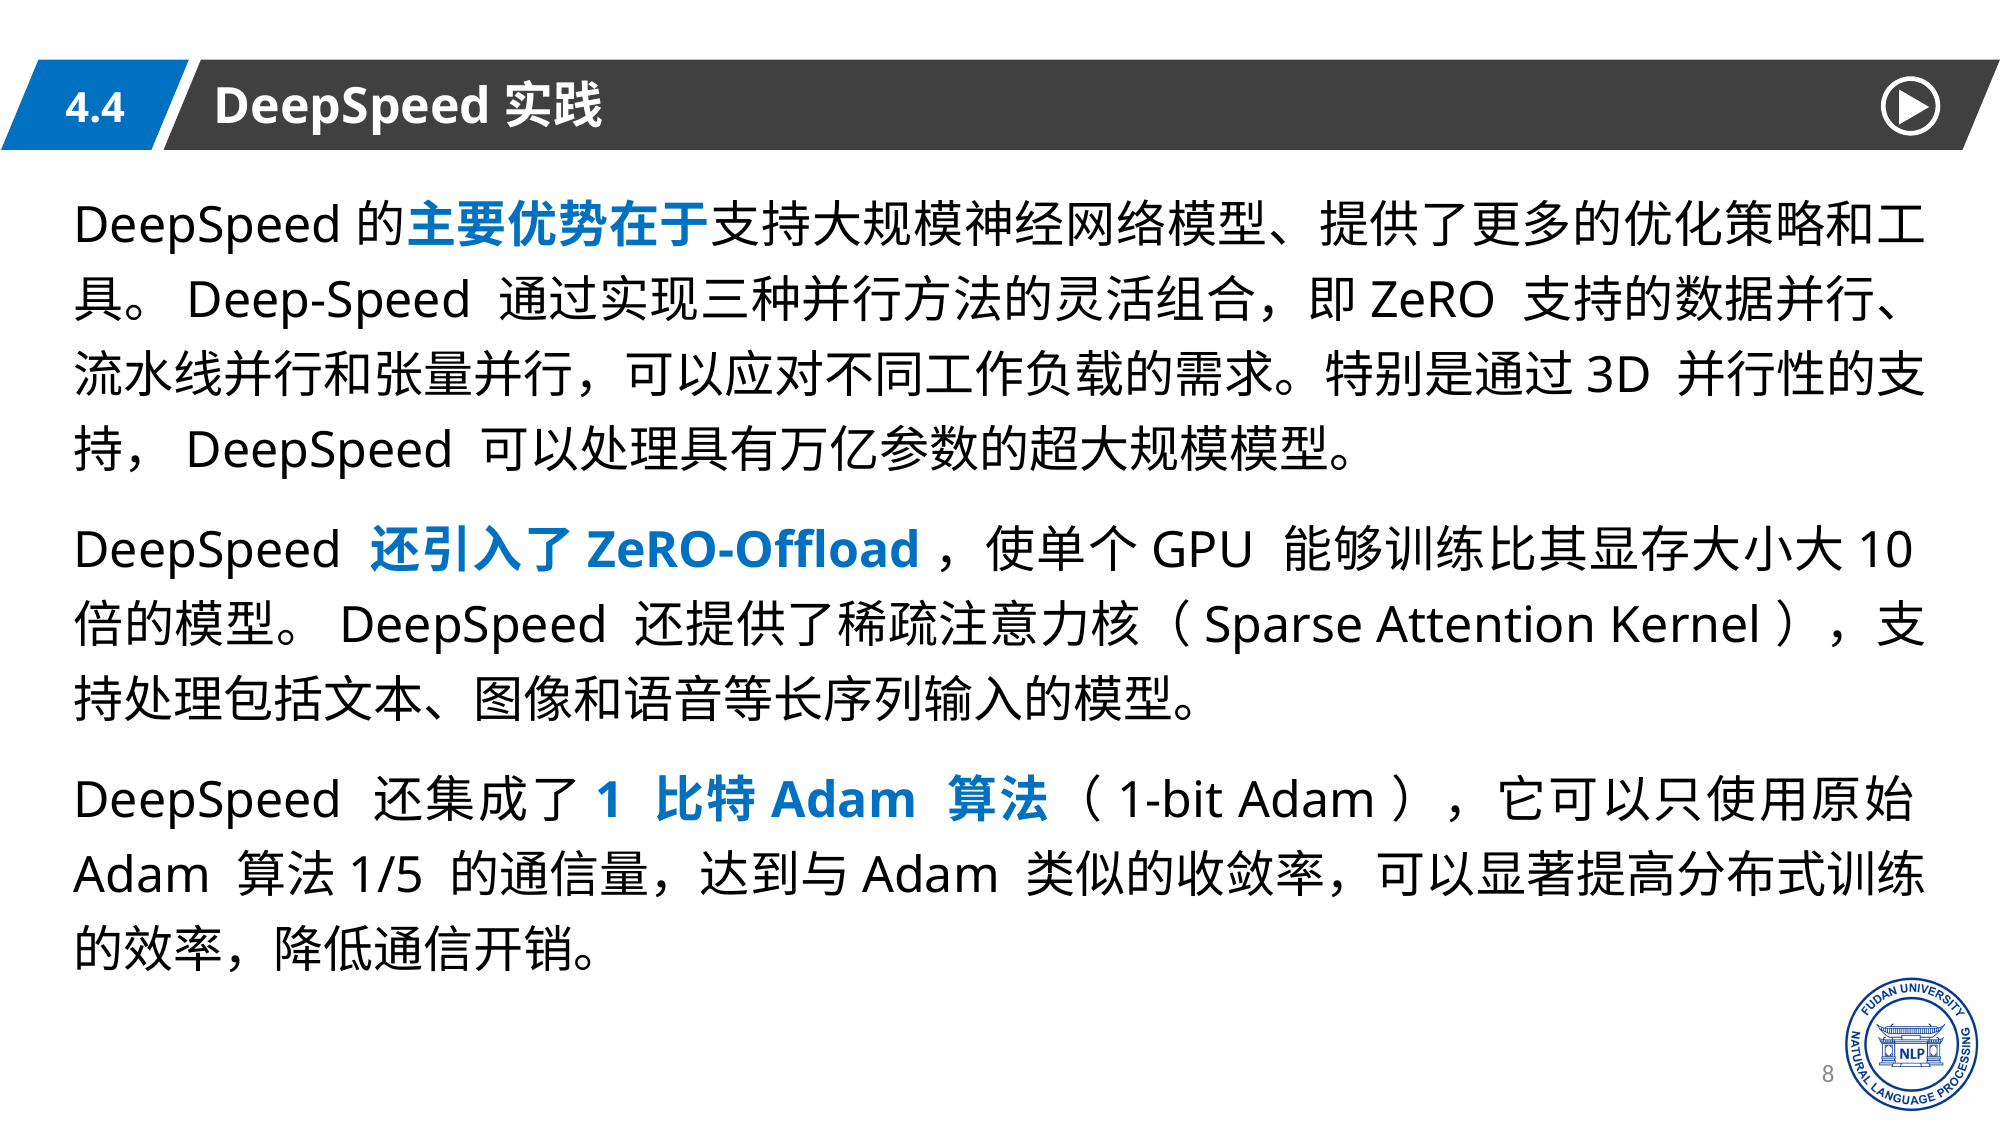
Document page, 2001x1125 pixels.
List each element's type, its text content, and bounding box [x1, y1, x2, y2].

text_box 4.4 [26, 73, 164, 138]
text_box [1883, 78, 1939, 134]
slide_number 82 [1412, 1042, 1863, 1103]
text_box DeepSpeed的主要优势在于支持大规模神经网络模型、提供了更多的优化策略和工具。Deep-Speed 通过实现三种并行方法的灵活组合，即ZeRO 支持的数据并行、流水线并行和张量并行，可以应对不同工作负载的需求。特别是通过3D 并行性的支持，DeepSpeed 可以处理具有万亿参数的超大规模模型。 DeepSpeed 还引入了ZeRO-Offload，使单个GPU 能够训练比其显存大小大10倍的模型。DeepSpeed 还提供了稀疏注意力核（Sparse Attention Kernel），支持处理包括文本、图像和语音等长序列输入的模型。 DeepSpeed 还集成了1 比特Adam 算法（1-bit Adam），它可以只使用原始Adam 算法1/5 的通信量，达到与Adam 类似的收敛率，可以显著提高分布式训练的效率，降低通信开销。 [58, 170, 1942, 986]
text_box [1, 89, 157, 150]
picture [1834, 972, 1985, 1117]
text_box [163, 59, 2000, 150]
text_box DeepSpeed实践 [199, 66, 619, 142]
text_box [32, 59, 189, 120]
